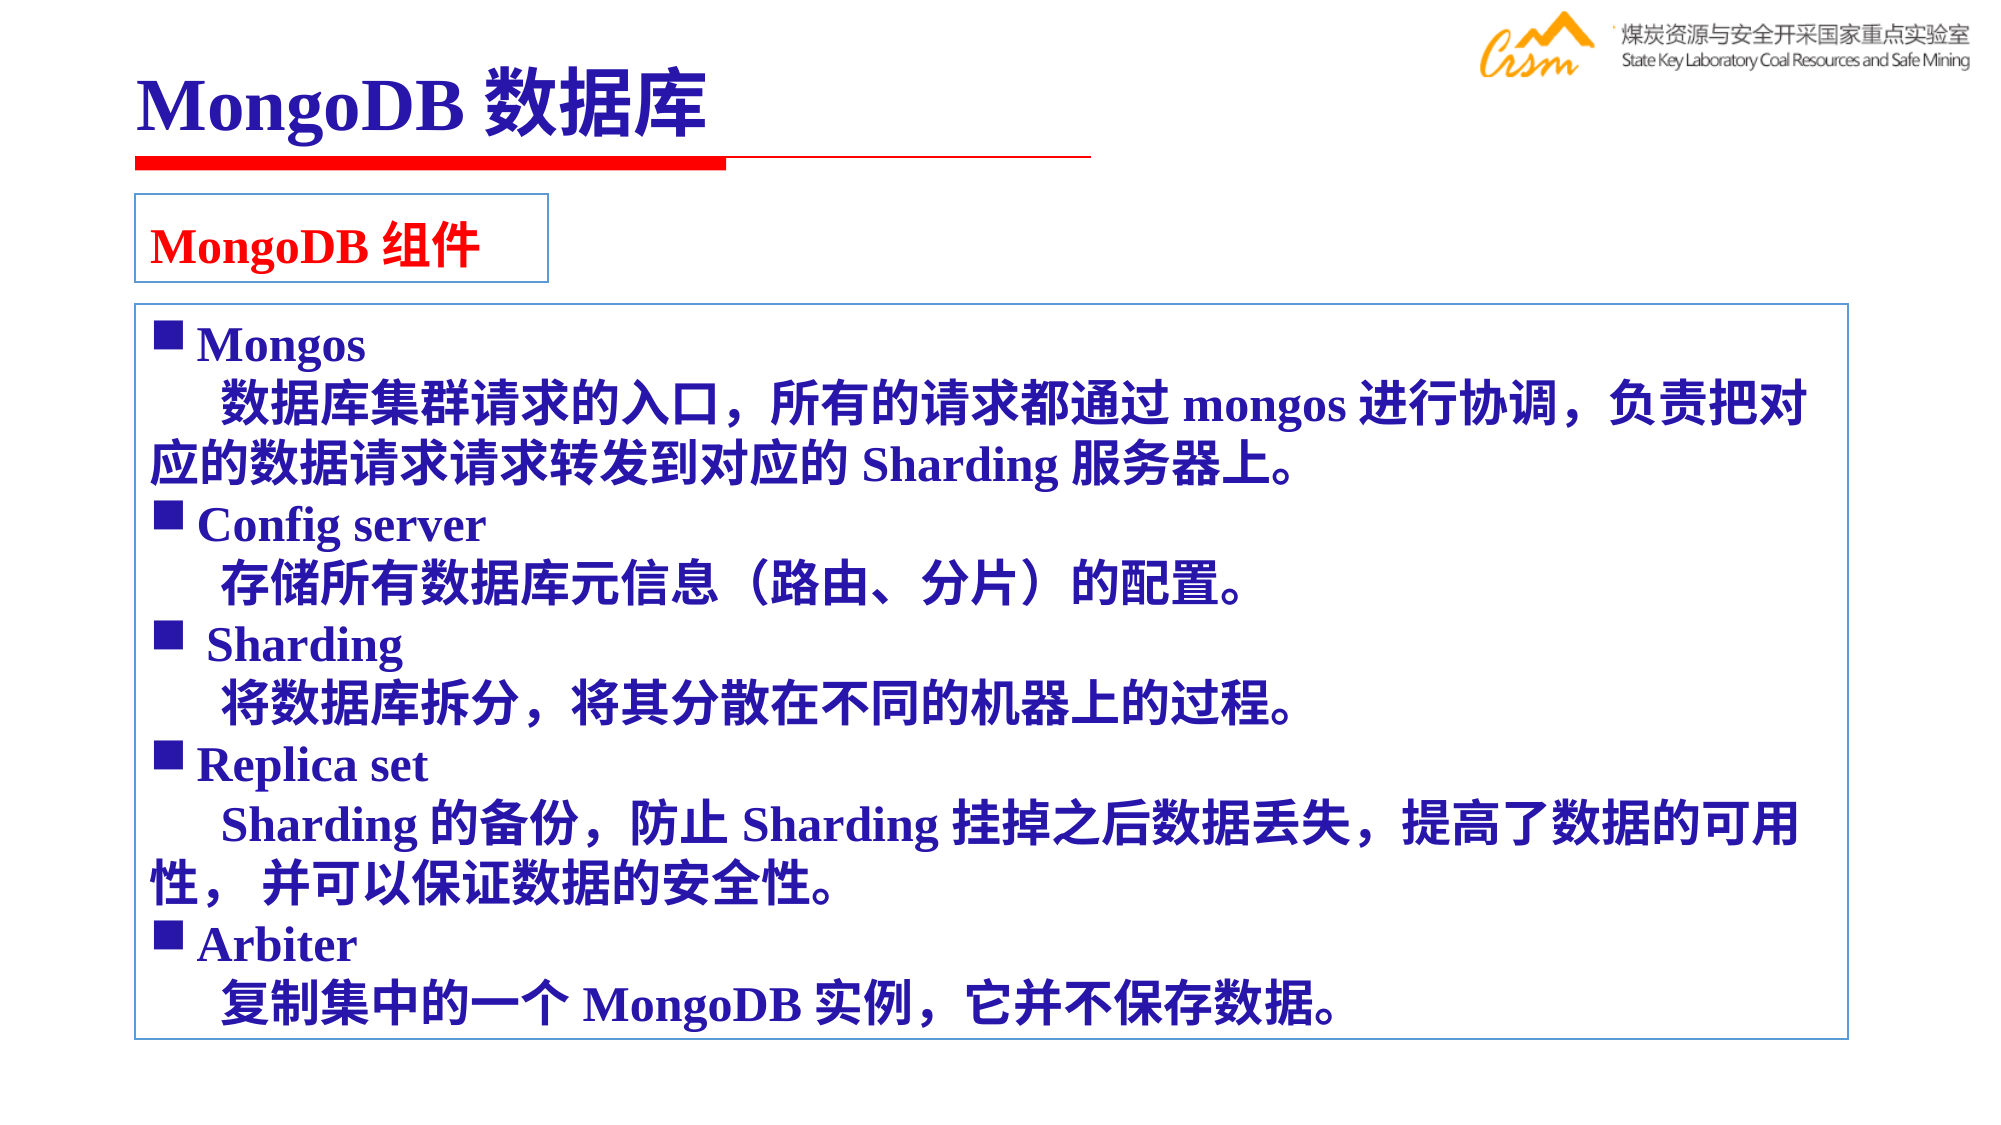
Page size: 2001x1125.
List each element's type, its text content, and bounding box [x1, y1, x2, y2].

picture [1444, 9, 2000, 82]
text_box Mongos 数据库集群请求的入口，所有的请求都通过mongos进行协调，负责把对应的数据请求请求转发到对应的Sharding服务器上。 Config server 存储所有数据库元信息（路由、分片）的配置。 Sharding 将数据库拆分，将其分散在不同的机器上的过程。 Replica set Sharding的备份，防止Sharding挂掉之后数据丢失，提高了数据的可用性， 并可以保证数据的安全性。 Arbiter 复制集中的一个MongoDB实例，它并不保存数据。 [134, 303, 1849, 1040]
text_box [135, 156, 1092, 171]
list MongoDB组件 [134, 193, 549, 283]
text_box MongoDB数据库 [121, 48, 1135, 145]
